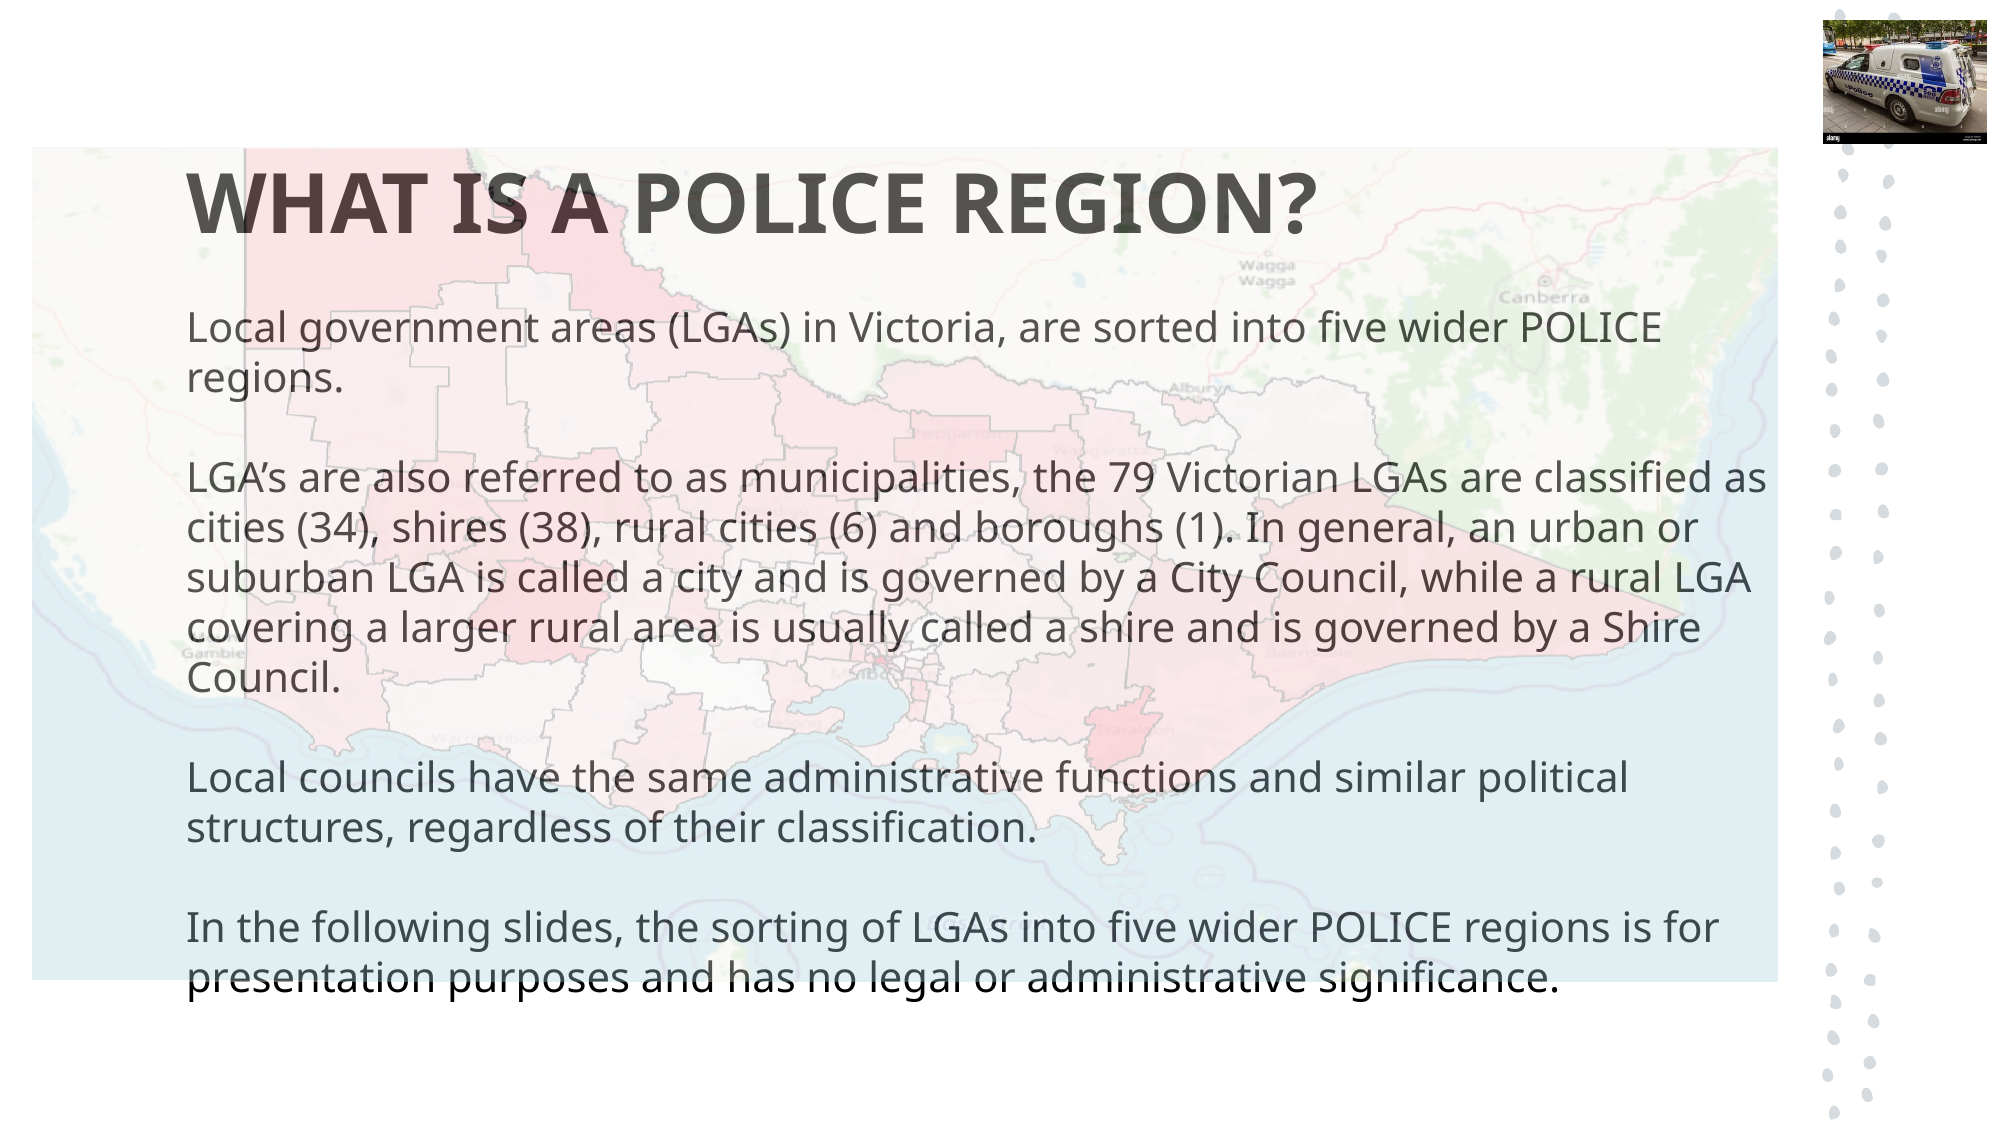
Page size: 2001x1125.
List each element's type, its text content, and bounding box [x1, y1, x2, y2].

text_box WHAT IS A POLICE REGION? Local government areas (LGAs) in Victoria, are sorted into five wider POLICE regions. LGA’s are also referred to as municipalities, the 79 Victorian LGAs are classified as cities (34), shires (38), rural cities (6) and boroughs (1). In general, an urban or suburban LGA is called a city and is governed by a City Council, while a rural LGA covering a larger rural area is usually called a shire and is governed by a Shire Council. Local councils have the same administrative functions and similar political structures, regardless of their classification. In the following slides, the sorting of LGAs into five wider POLICE regions is for presentation purposes and has no legal or administrative significance. [171, 143, 1789, 1009]
picture [1822, 20, 1987, 144]
picture [32, 143, 1778, 982]
